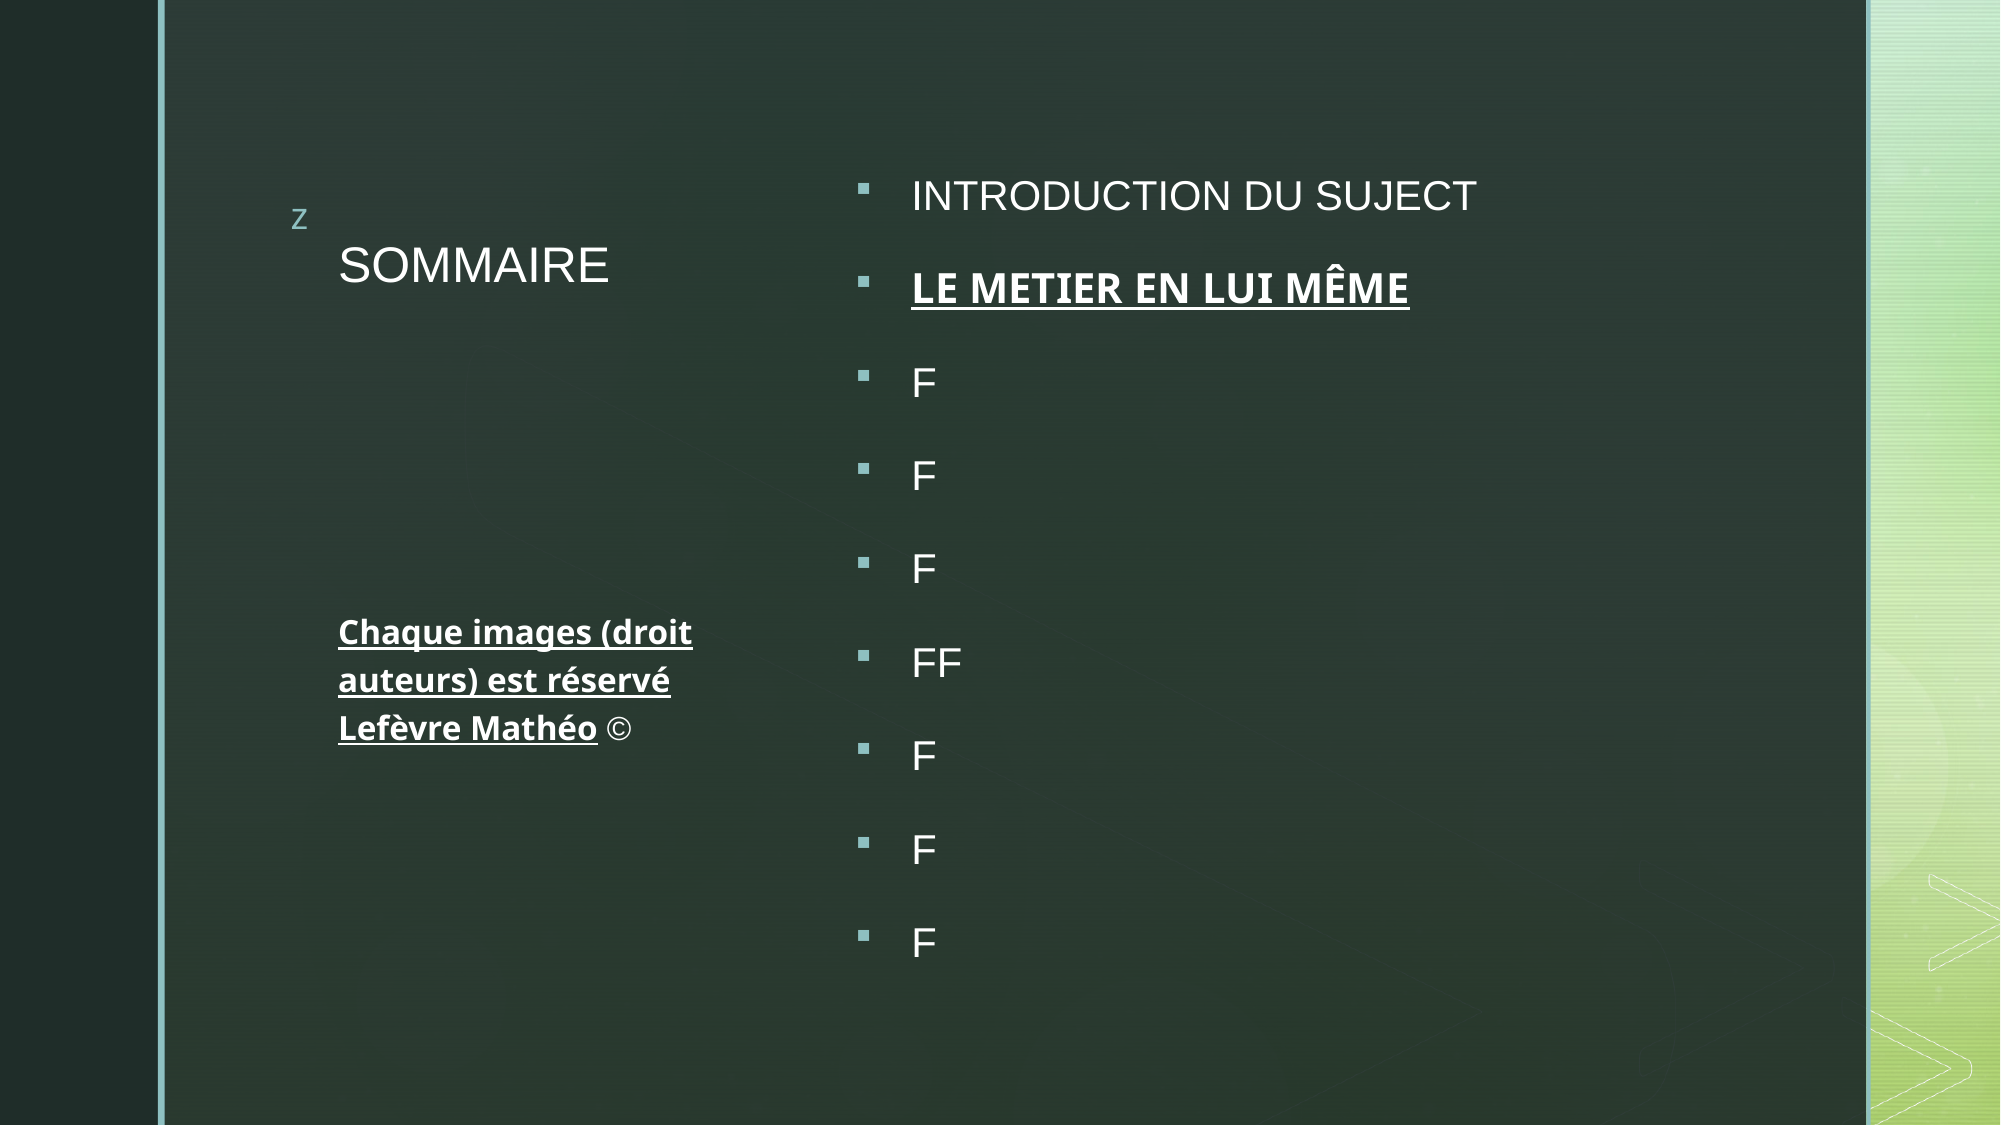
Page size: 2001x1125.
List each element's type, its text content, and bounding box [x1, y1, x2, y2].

list INTRODUCTION DU SUJECT LE METIER EN LUI MÊME F F F FF F F F [839, 132, 1734, 993]
list Chaque images (droit auteurs) est réservé Lefèvre Mathéo © [323, 522, 761, 915]
picture [1871, 0, 2001, 1125]
title SOMMAIRE [323, 210, 761, 522]
